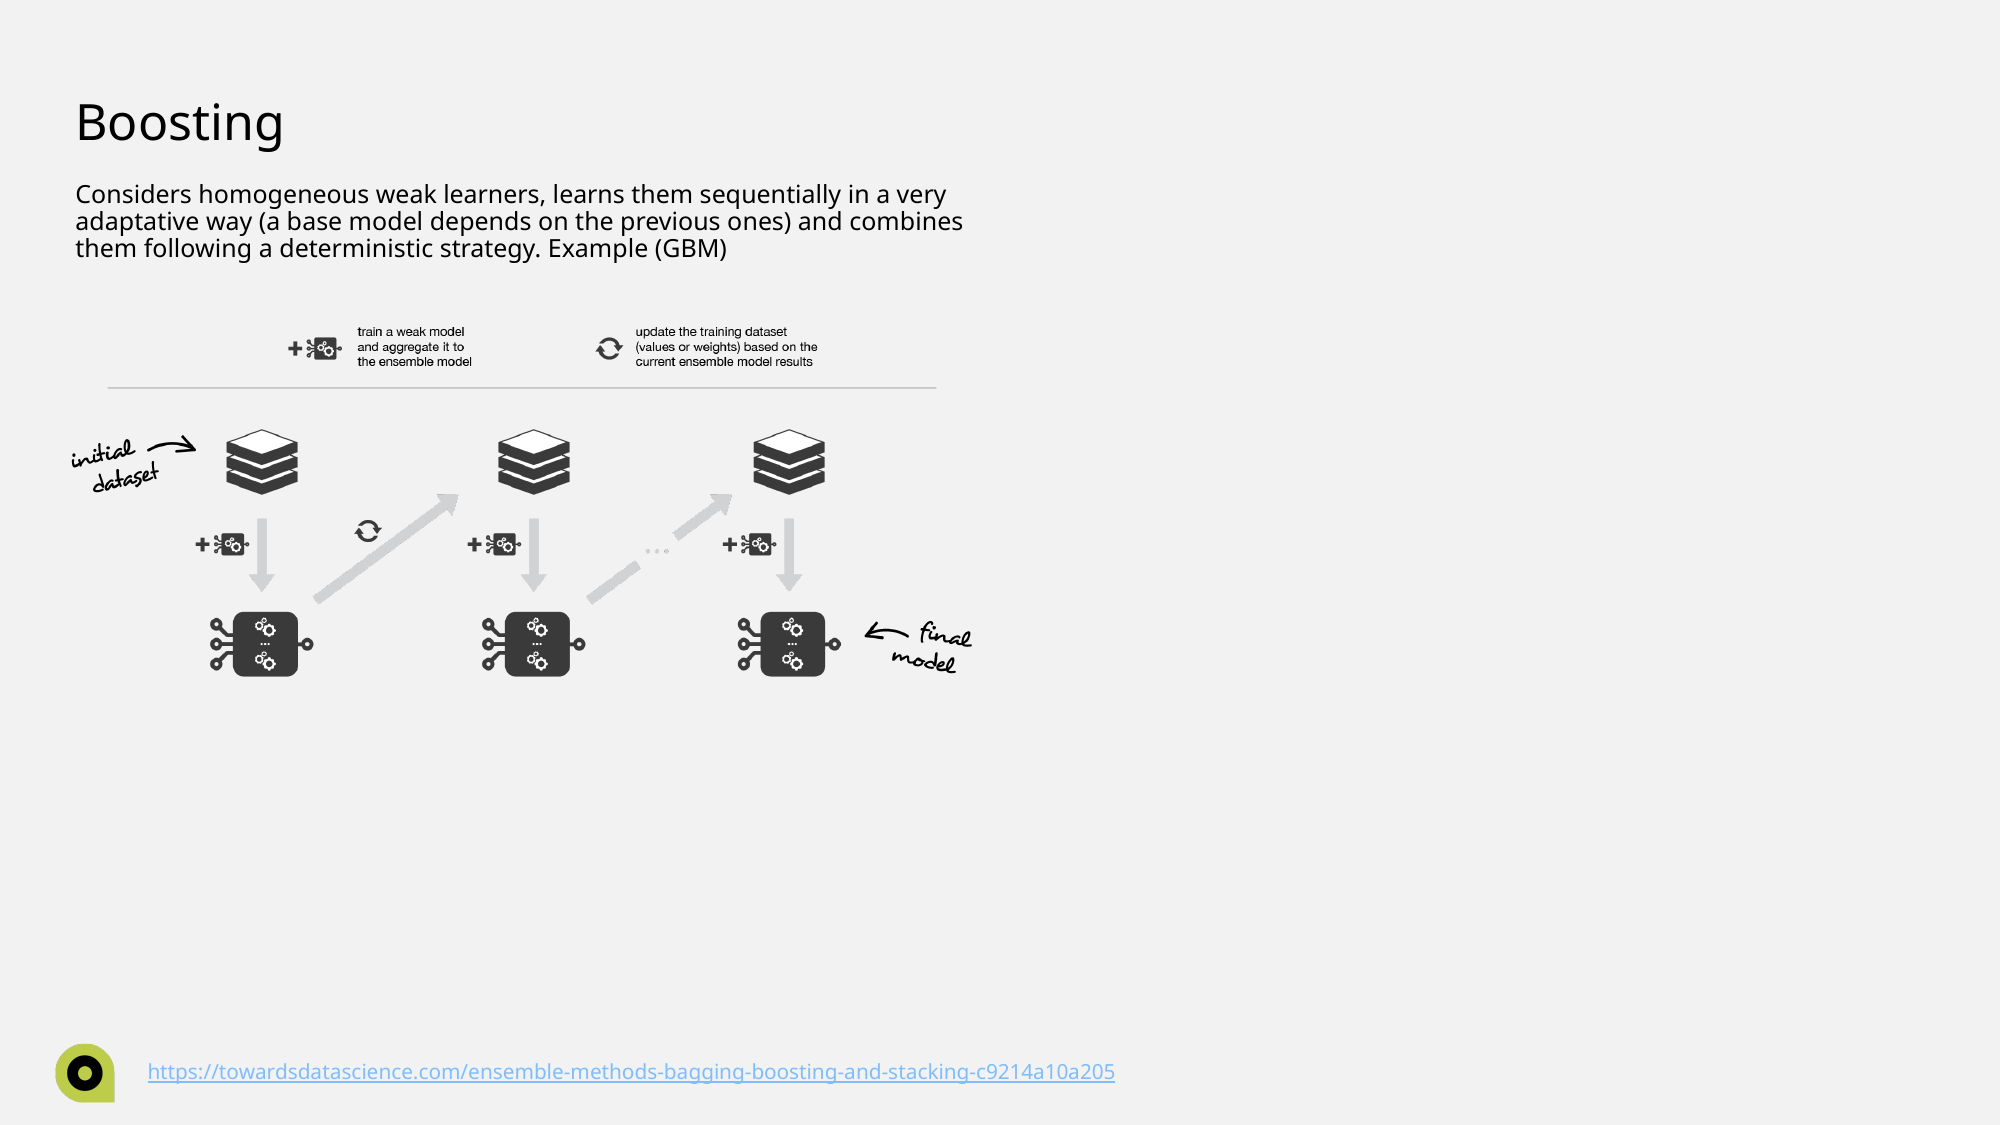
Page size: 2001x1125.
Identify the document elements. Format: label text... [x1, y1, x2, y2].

footer https://towardsdatascience.com/ensemble-methods-bagging-boosting-and-stacking-c9214a10a205 [132, 1042, 1381, 1103]
picture [54, 1042, 116, 1105]
list Considers homogeneous weak learners, learns them sequentially in a very adaptative way (a base model depends on the previous ones) and combines them following a deterministic strategy. Example (GBM) [60, 174, 1013, 1014]
picture [45, 303, 998, 720]
title Boosting [60, 59, 1935, 190]
